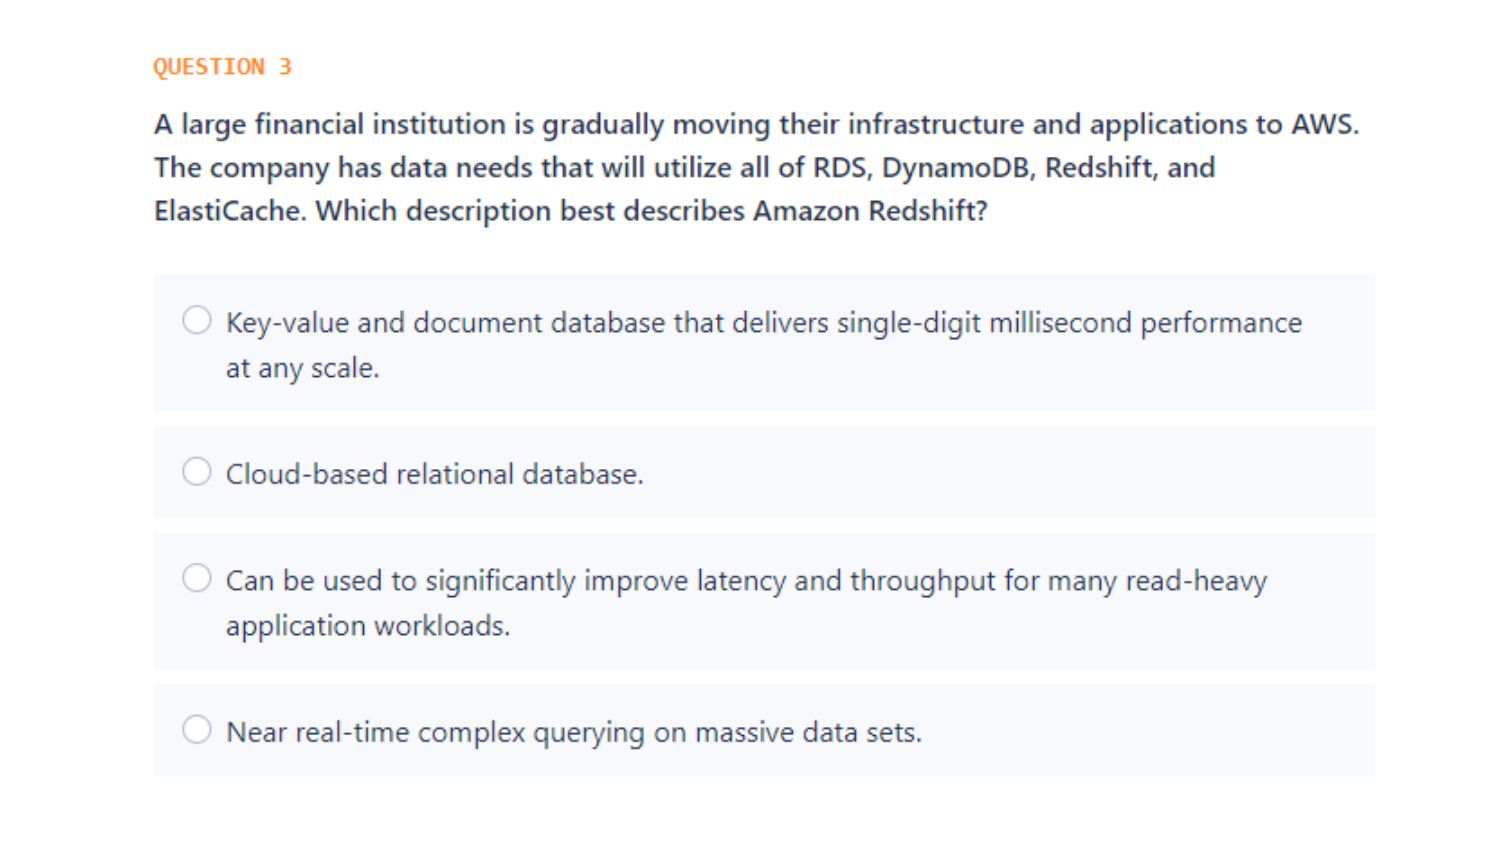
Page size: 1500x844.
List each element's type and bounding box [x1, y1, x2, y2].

picture [126, 26, 1399, 818]
